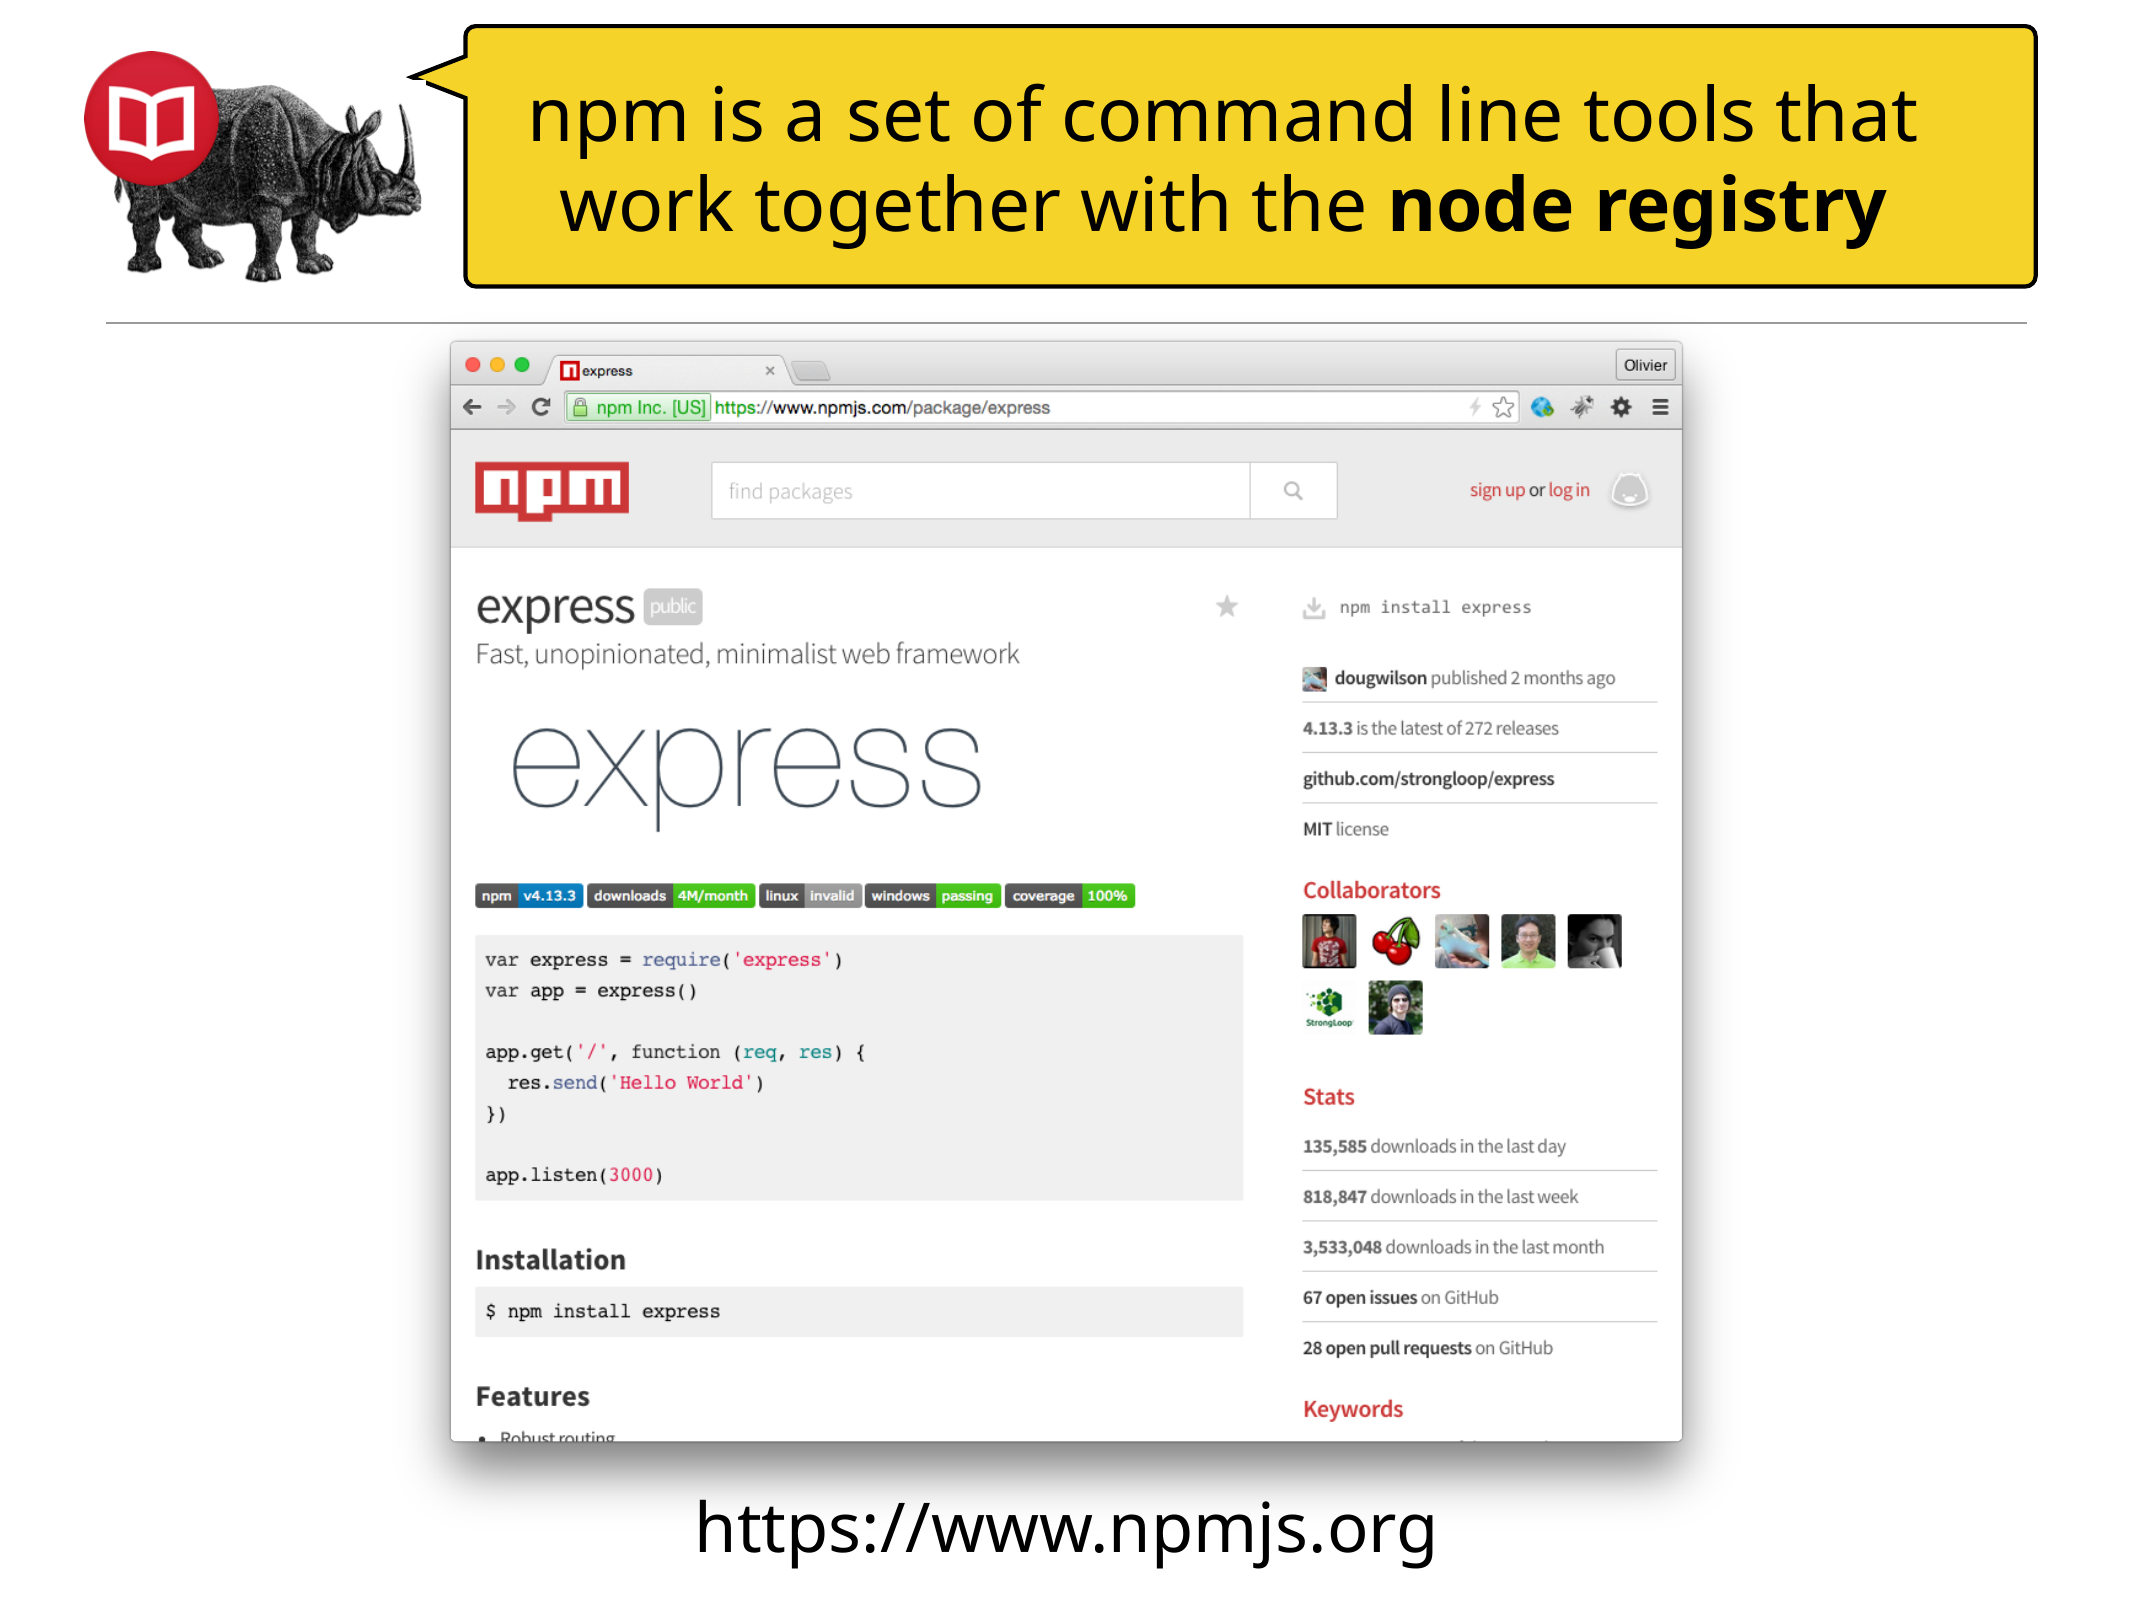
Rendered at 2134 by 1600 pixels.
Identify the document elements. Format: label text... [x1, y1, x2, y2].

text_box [83, 51, 426, 287]
text_box https://www.npmjs.org [686, 1547, 1448, 1575]
picture [2036, 147, 2043, 265]
picture [381, 301, 1752, 1540]
text_box npm is a set of command line tools that work together with the node registry [434, 26, 2036, 287]
